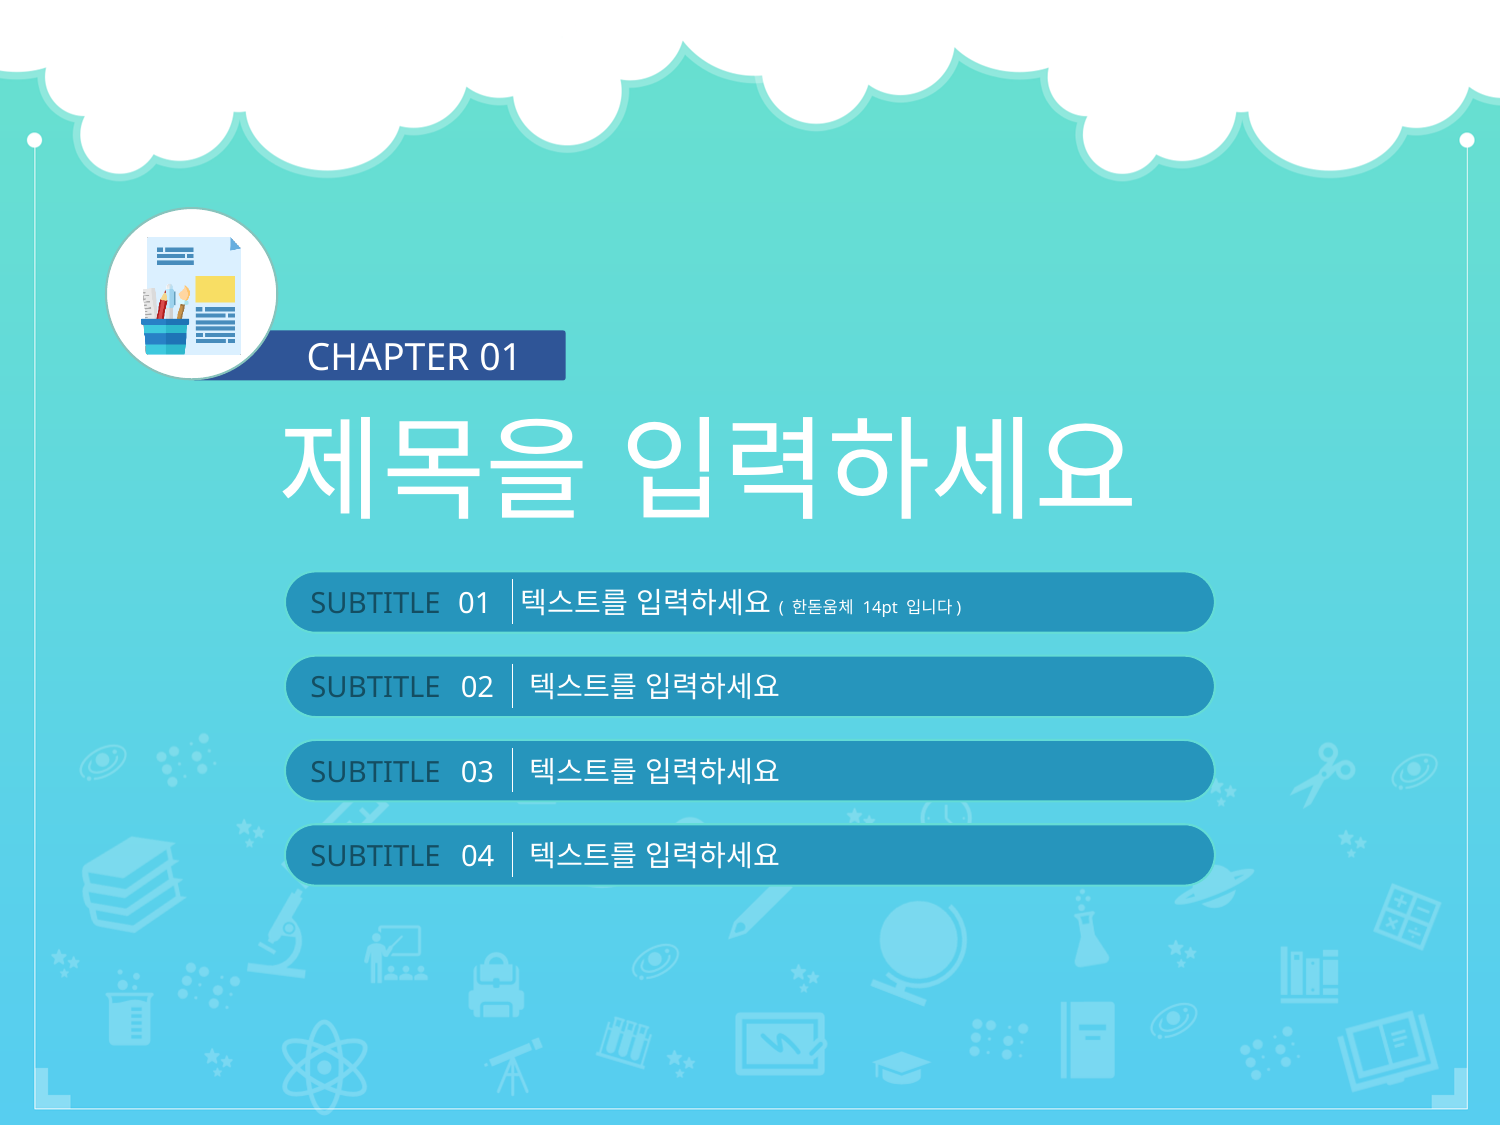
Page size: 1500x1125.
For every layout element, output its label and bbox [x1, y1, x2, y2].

text_box [284, 739, 1215, 802]
text_box [284, 824, 1215, 886]
text_box [284, 655, 1215, 718]
picture [0, 0, 1500, 1125]
text_box [284, 571, 1215, 633]
